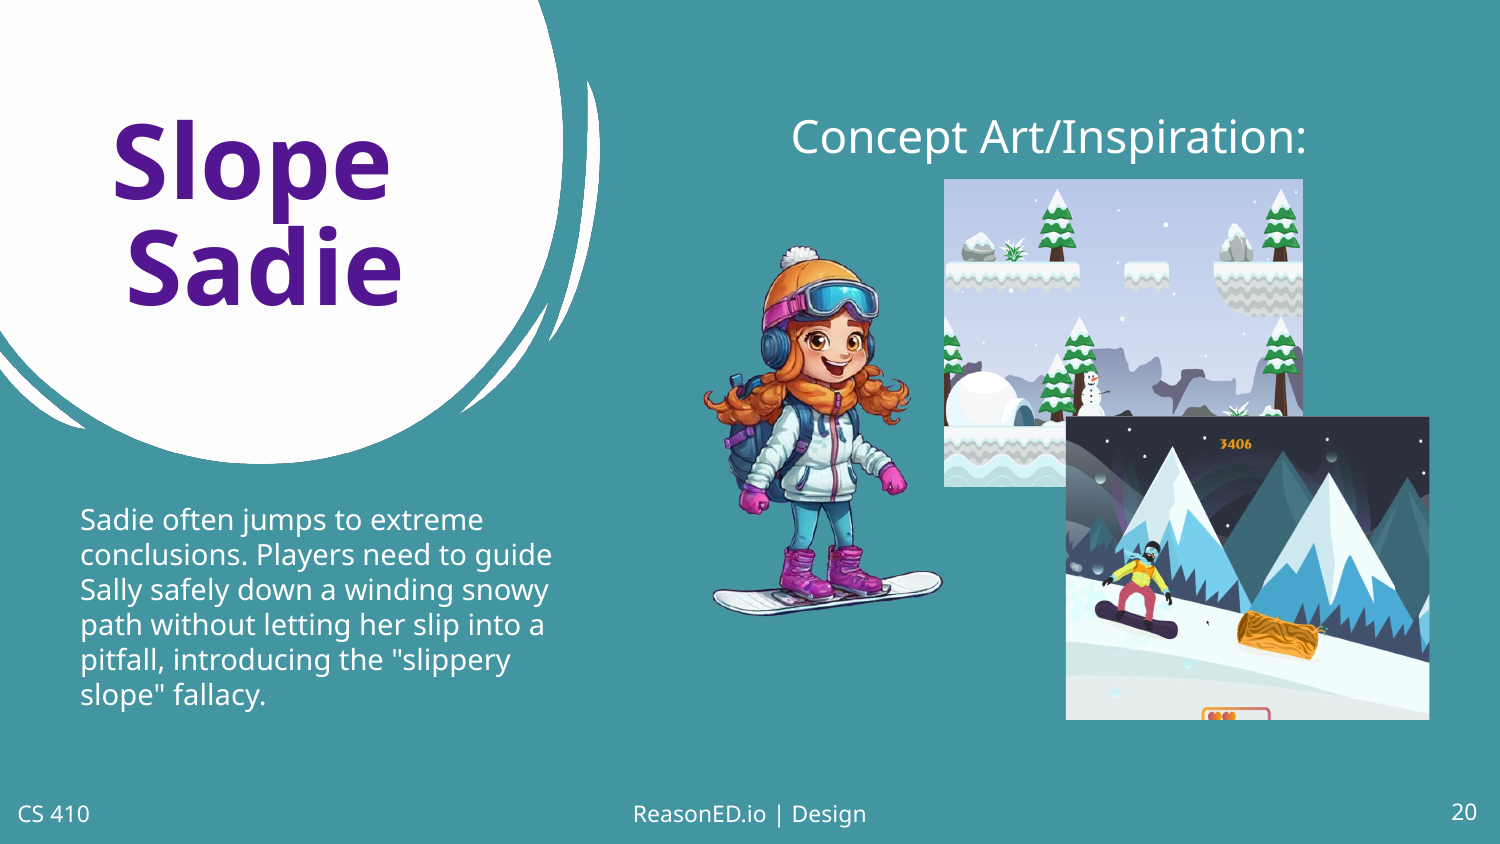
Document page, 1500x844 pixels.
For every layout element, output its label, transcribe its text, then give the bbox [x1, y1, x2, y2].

picture [0, 0, 600, 464]
title Slope Sadie [0, 106, 569, 231]
text_box Concept Art/Inspiration: [775, 93, 1461, 366]
text_box Sadie often jumps to extreme conclusions. Players need to guide Sally safely down a winding snowy path without letting her slip into a pitfall, introducing the "slippery slope" fallacy. [65, 486, 592, 760]
picture [616, 179, 1430, 721]
text_box ReasonED.io | Design [568, 785, 932, 841]
text_box CS 410 [0, 785, 108, 841]
slide_number ‹#› [1402, 782, 1493, 844]
